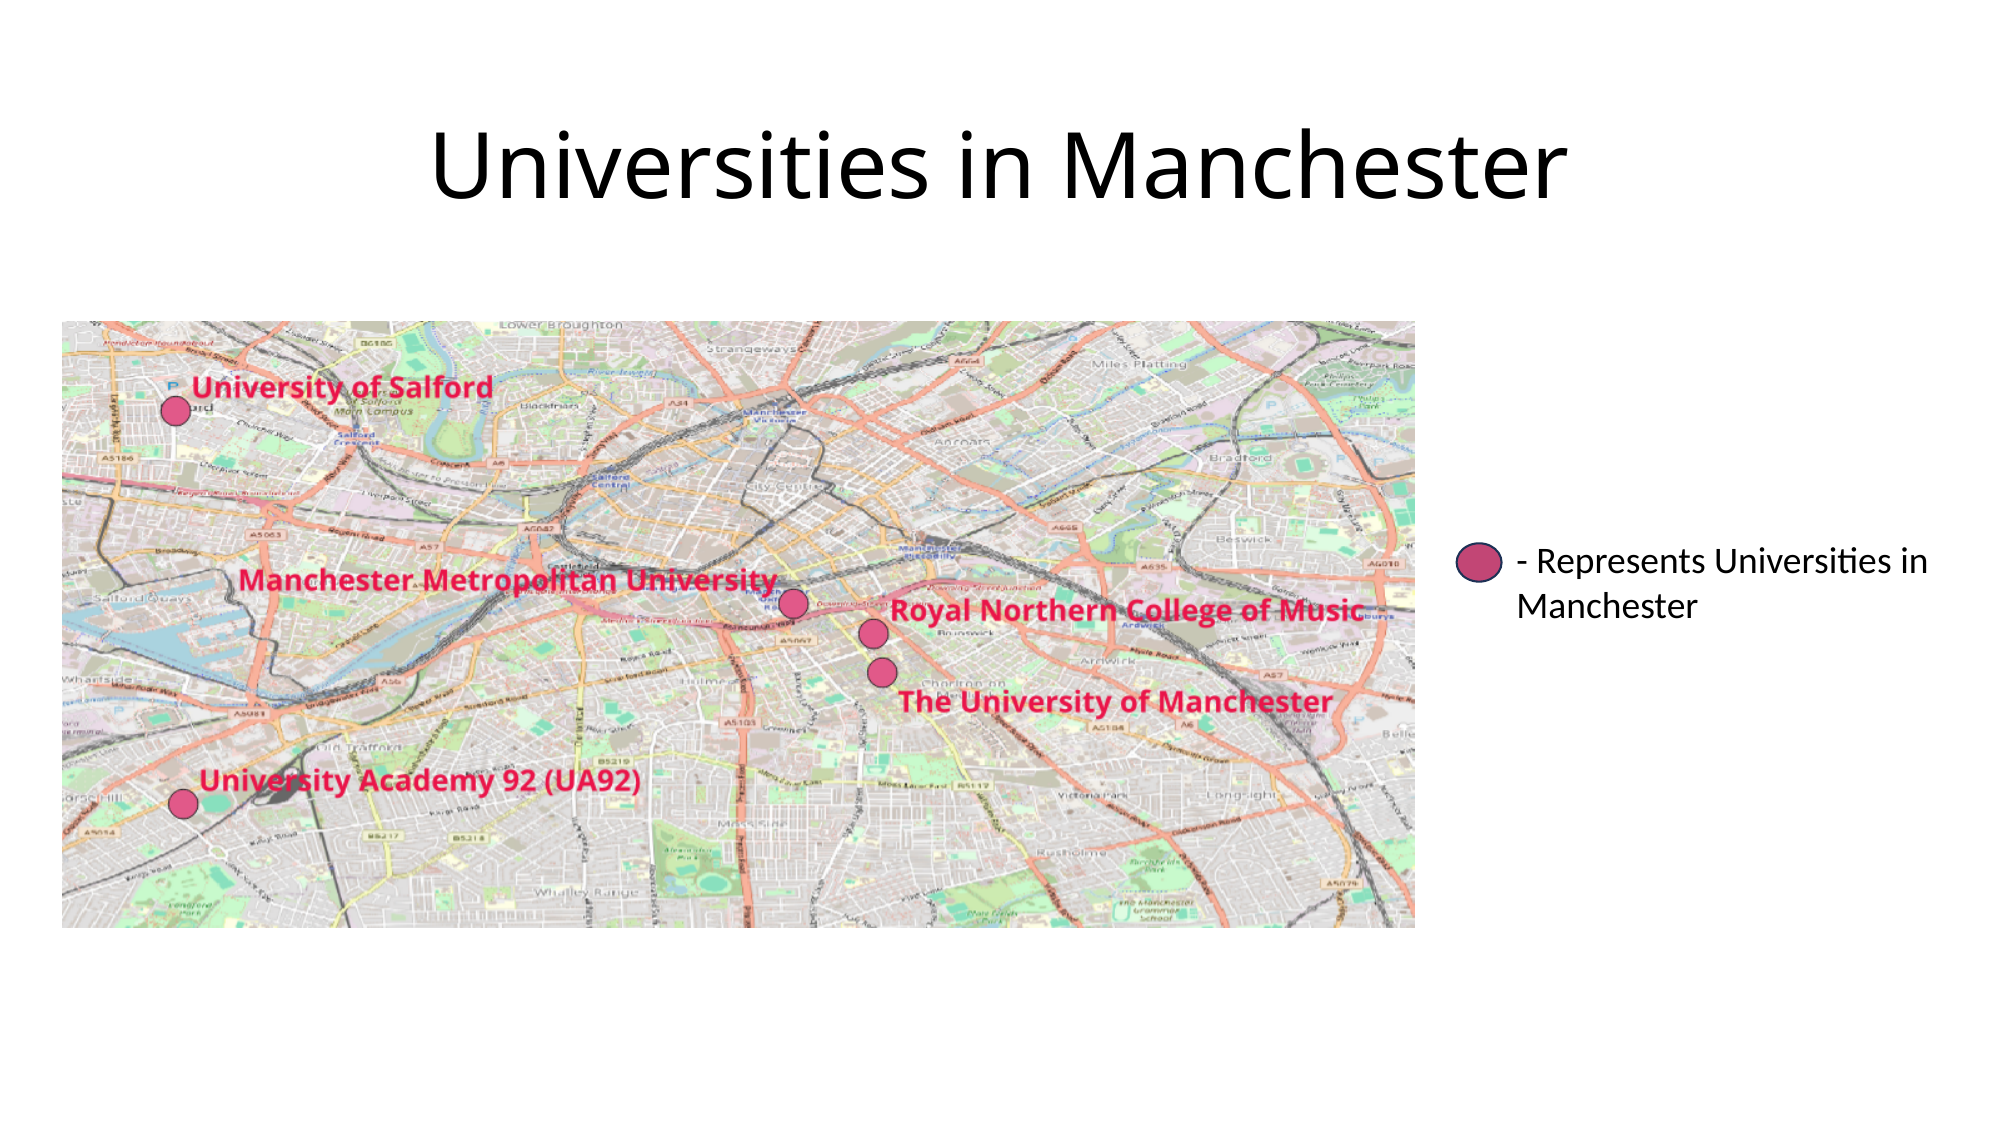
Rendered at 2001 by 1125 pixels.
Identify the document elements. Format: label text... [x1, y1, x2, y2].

text_box - Represents Universities in Manchester [1501, 528, 1954, 634]
title Universities in Manchester [137, 59, 1863, 278]
text_box [1455, 542, 1501, 583]
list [61, 321, 1415, 928]
